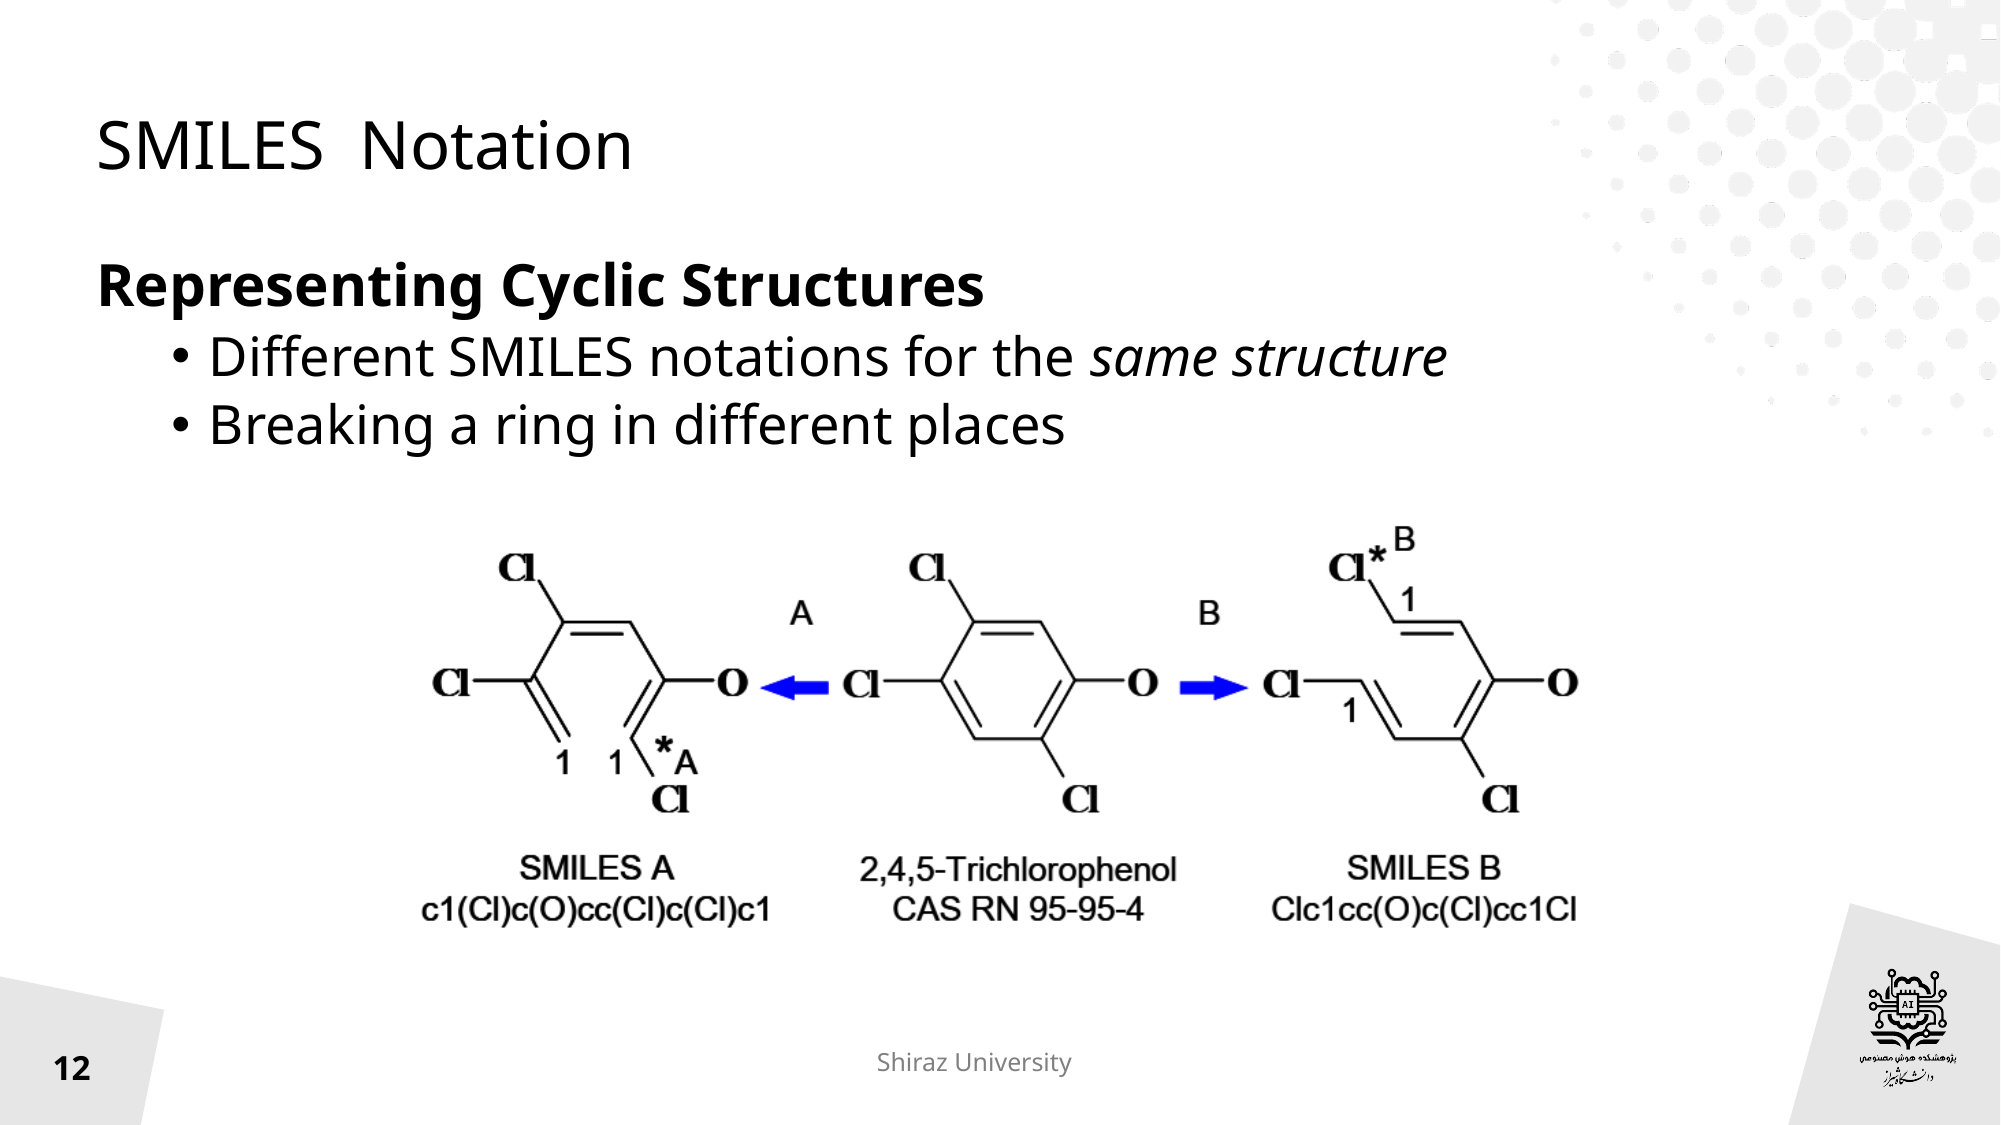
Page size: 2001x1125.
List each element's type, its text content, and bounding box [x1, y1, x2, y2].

picture [416, 514, 1584, 936]
picture [1550, 0, 2001, 437]
list Representing Cyclic Structures Different SMILES notations for the same structure Breaking a ring in different places [81, 248, 1919, 971]
title SMILES Notation [81, 76, 1919, 221]
